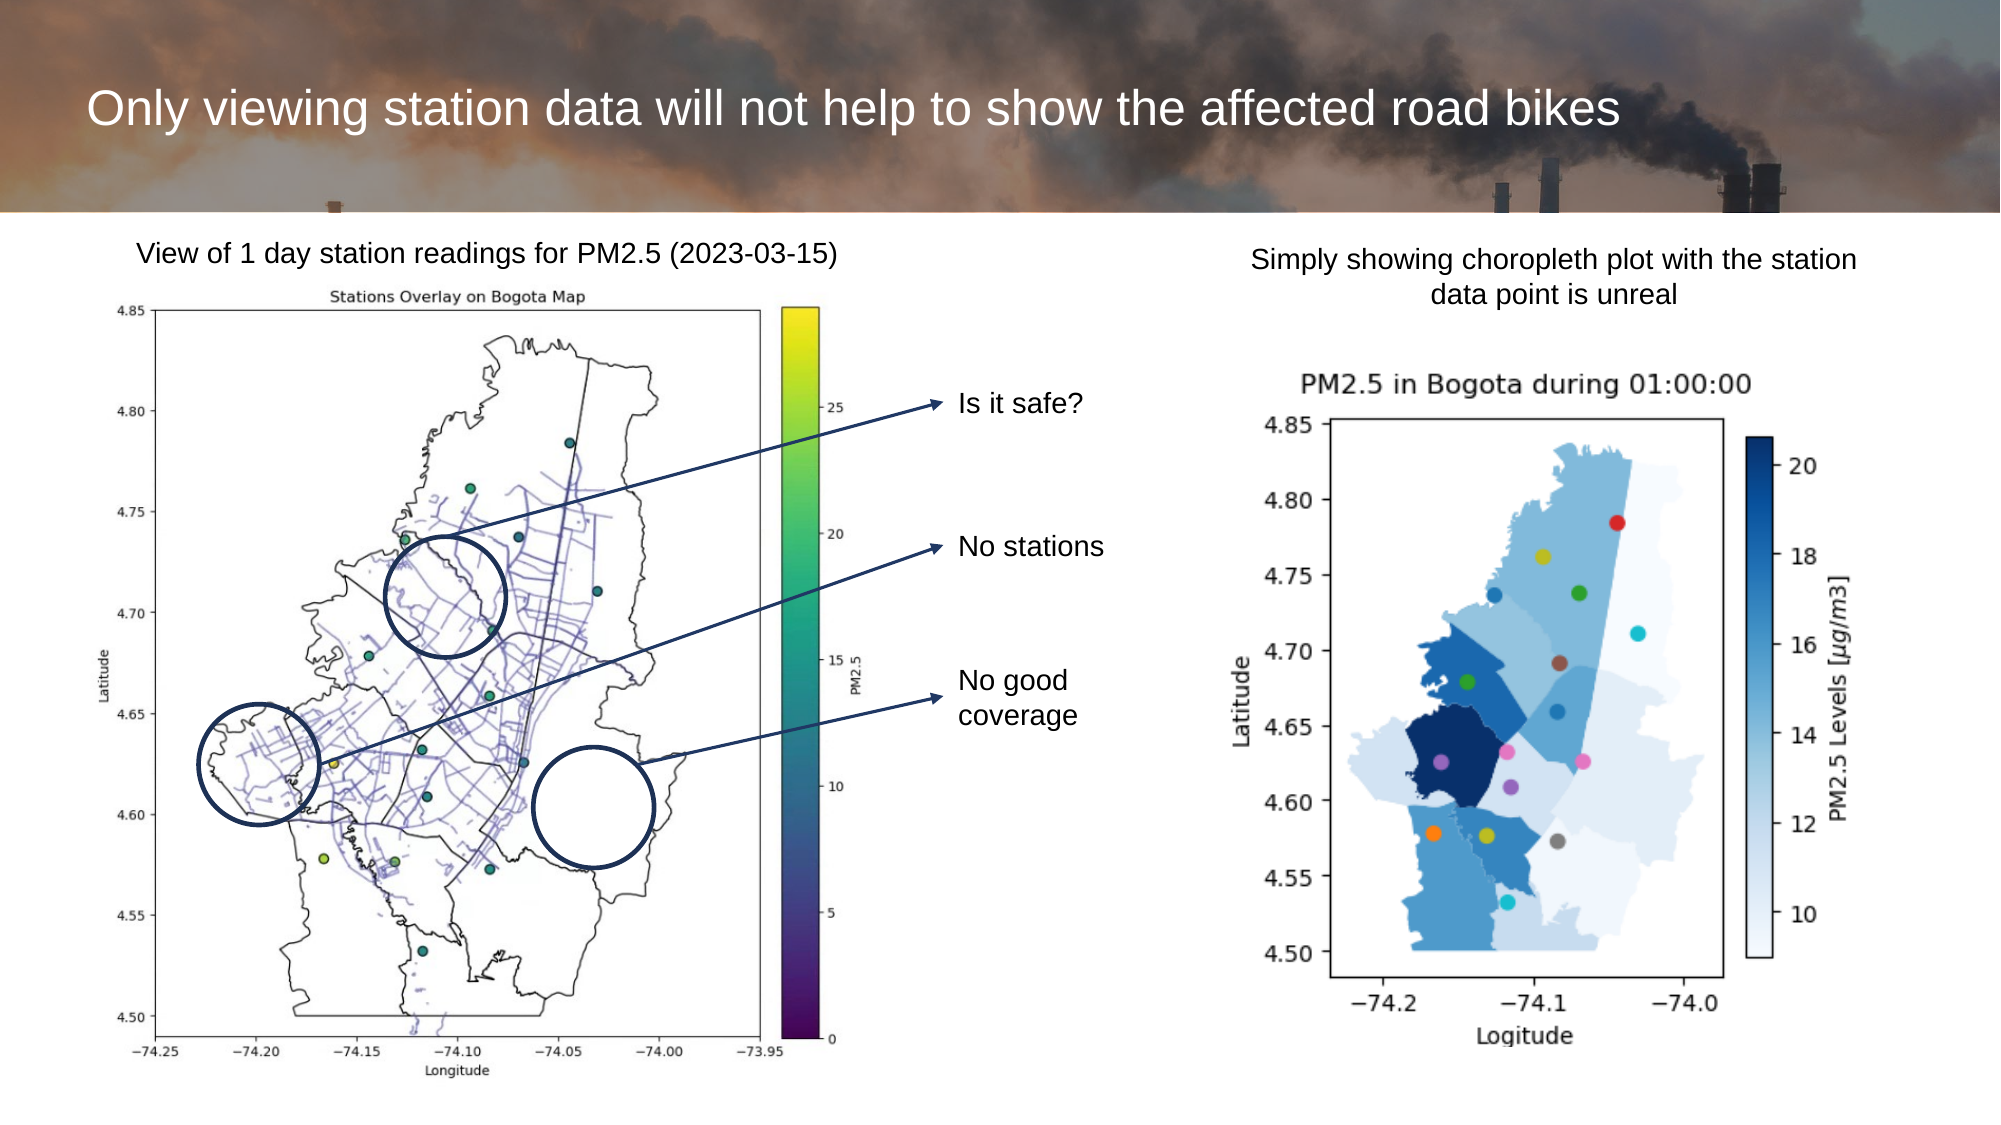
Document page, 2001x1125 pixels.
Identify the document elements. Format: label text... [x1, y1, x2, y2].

picture [0, 0, 2000, 213]
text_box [445, 402, 944, 537]
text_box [319, 545, 944, 765]
text_box View of 1 day station readings for PM2.5 (2023-03-15) [73, 227, 903, 277]
text_box Simply showing choropleth plot with the station data point is unreal [1233, 233, 1876, 318]
picture [82, 276, 894, 1094]
text_box No stations [943, 520, 1183, 570]
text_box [636, 696, 944, 765]
picture [1210, 322, 1862, 1047]
text_box No good coverage [944, 653, 1107, 739]
text_box Is it safe? [943, 376, 1183, 427]
